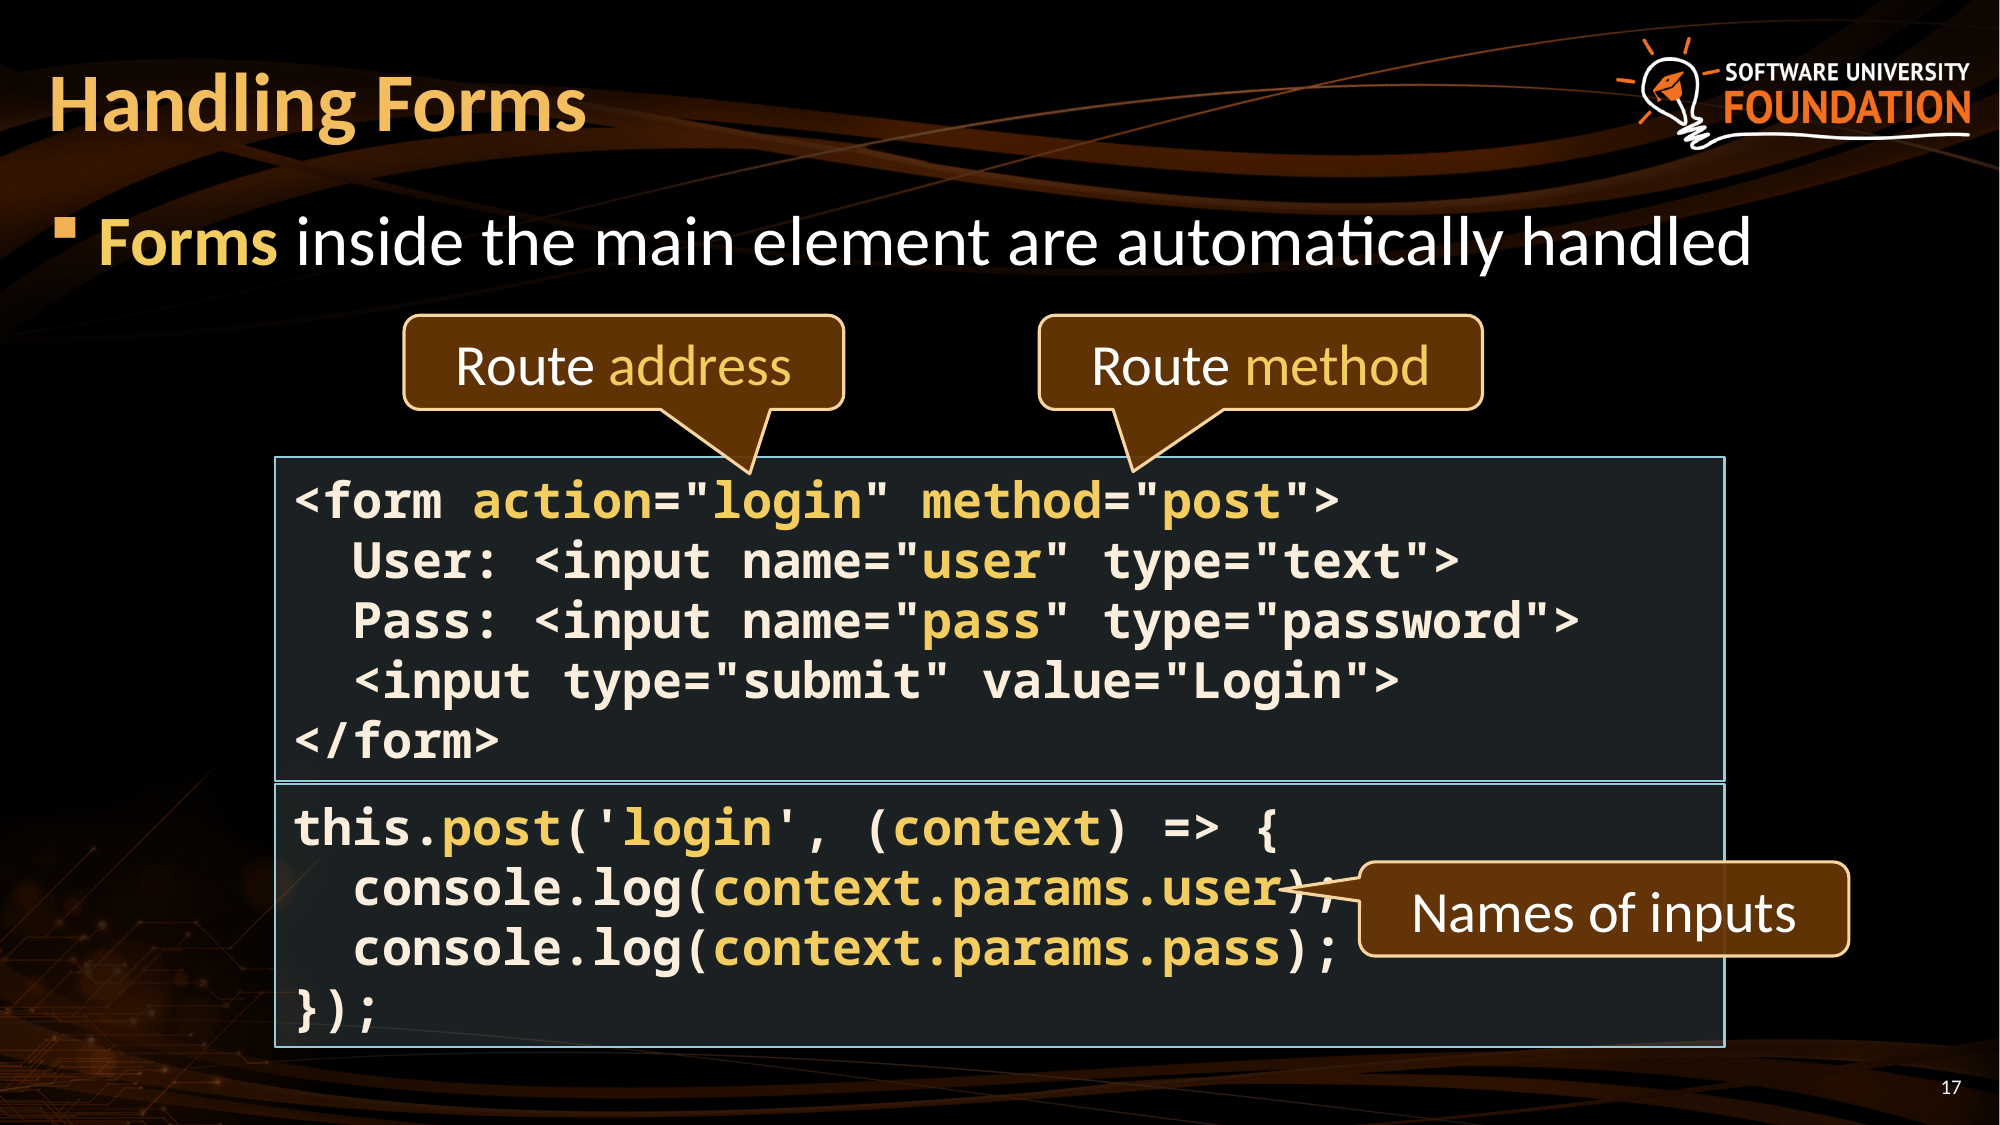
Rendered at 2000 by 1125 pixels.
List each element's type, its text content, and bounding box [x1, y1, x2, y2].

picture [0, 0, 2000, 1125]
text_box Handling Forms [30, 6, 1602, 189]
text_box this.post('login', (context) => { console.log(context.params.user); console.log(context.params.pass); }); [274, 783, 1725, 1048]
text_box Forms inside the main element are automatically handled [31, 188, 1968, 1103]
text_box <form action="login" method="post"> User: <input name="user" type="text"> Pass: <input name="pass" type="password"> <input type="submit" value="Login"> </form> [274, 457, 1725, 781]
text_box Route address [401, 313, 846, 476]
text_box Names of inputs [1277, 859, 1851, 959]
text_box Route method [1037, 313, 1485, 474]
